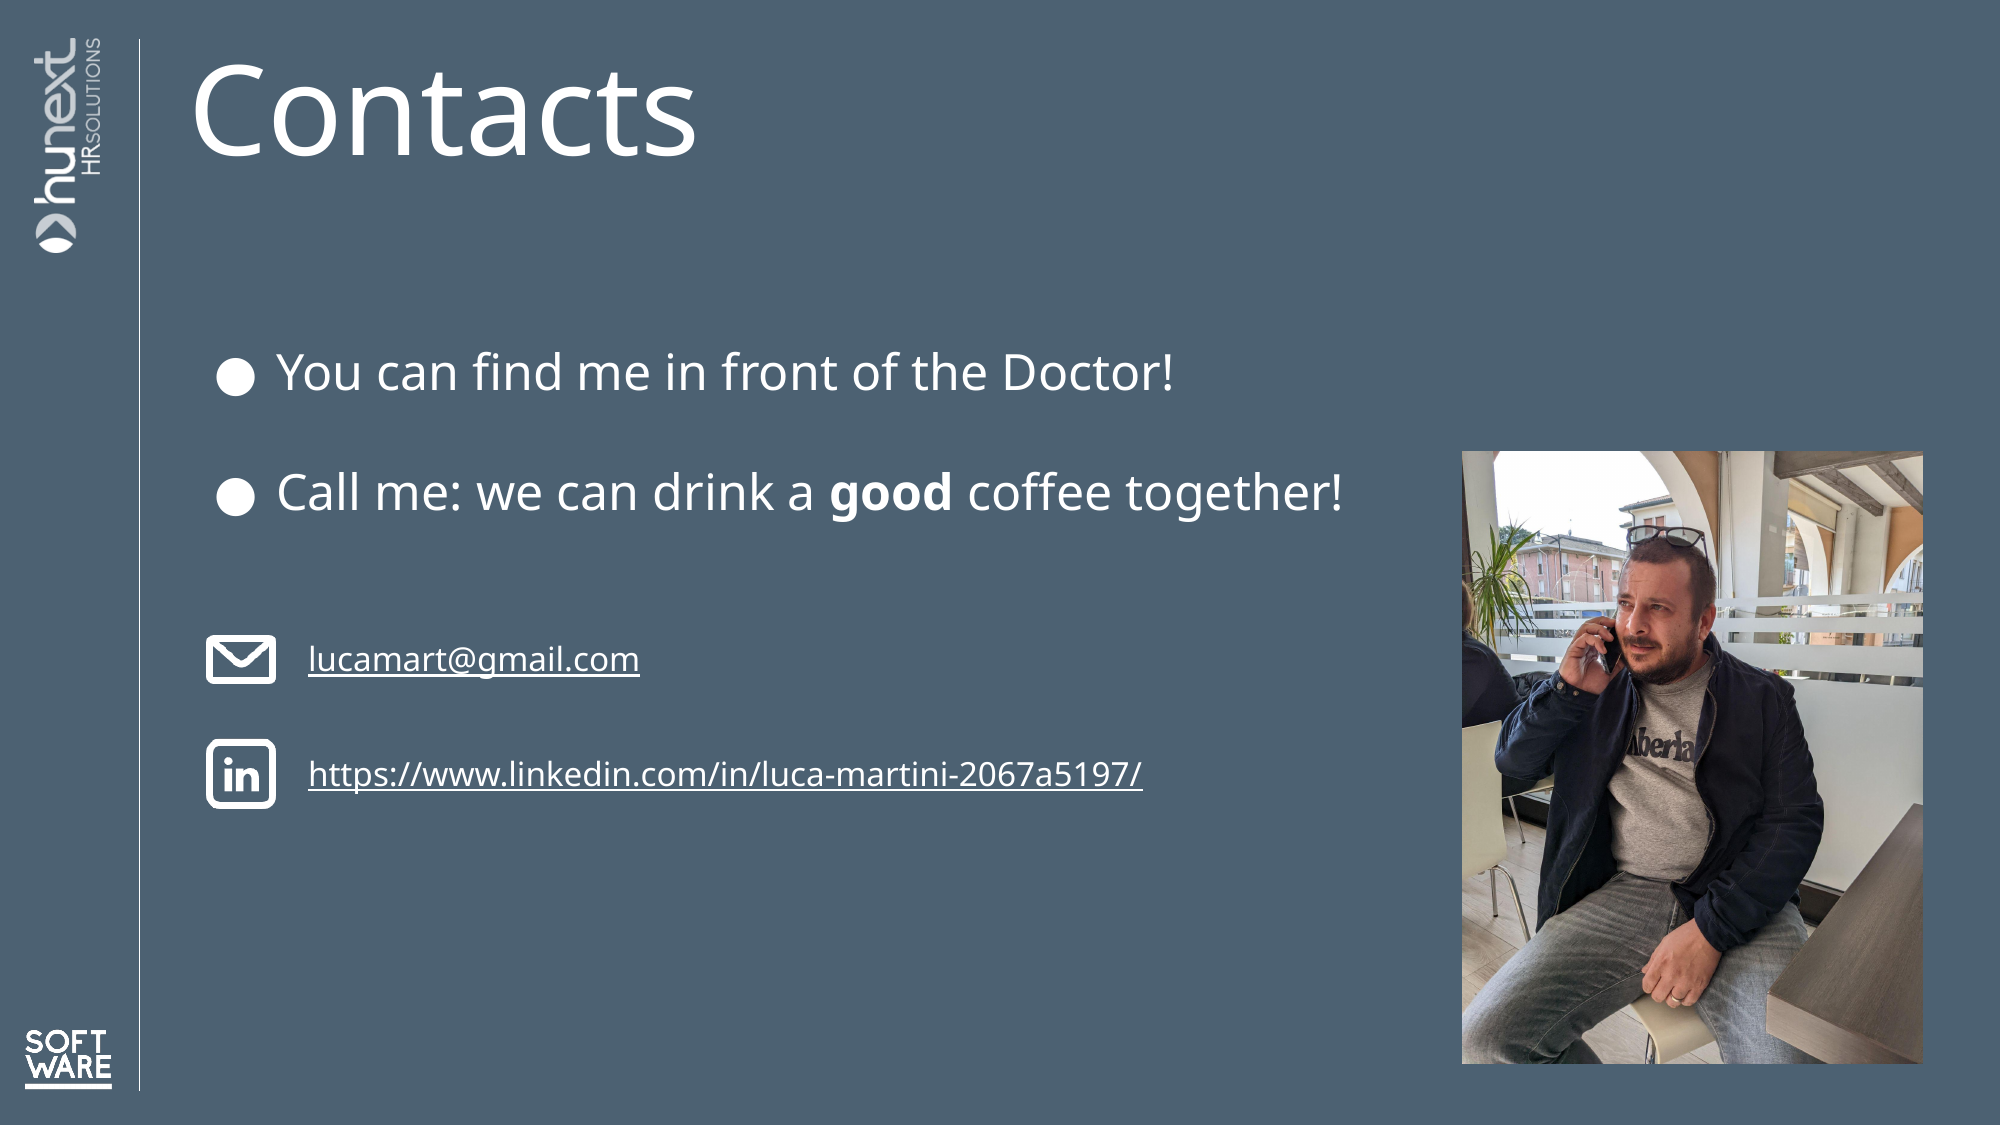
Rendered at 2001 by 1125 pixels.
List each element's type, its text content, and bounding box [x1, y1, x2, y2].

text_box You can find me in front of the Doctor! Call me: we can drink a good coffee together! [186, 333, 1429, 529]
text_box lucamart@gmail.com [293, 630, 877, 692]
picture [199, 731, 283, 816]
picture [198, 617, 283, 702]
text_box https://www.linkedin.com/in/luca-martini-2067a5197/ [293, 745, 1307, 806]
picture [34, 38, 100, 253]
picture [1462, 450, 1923, 1064]
text_box Contacts [173, 22, 2000, 188]
picture [6, 1013, 129, 1111]
